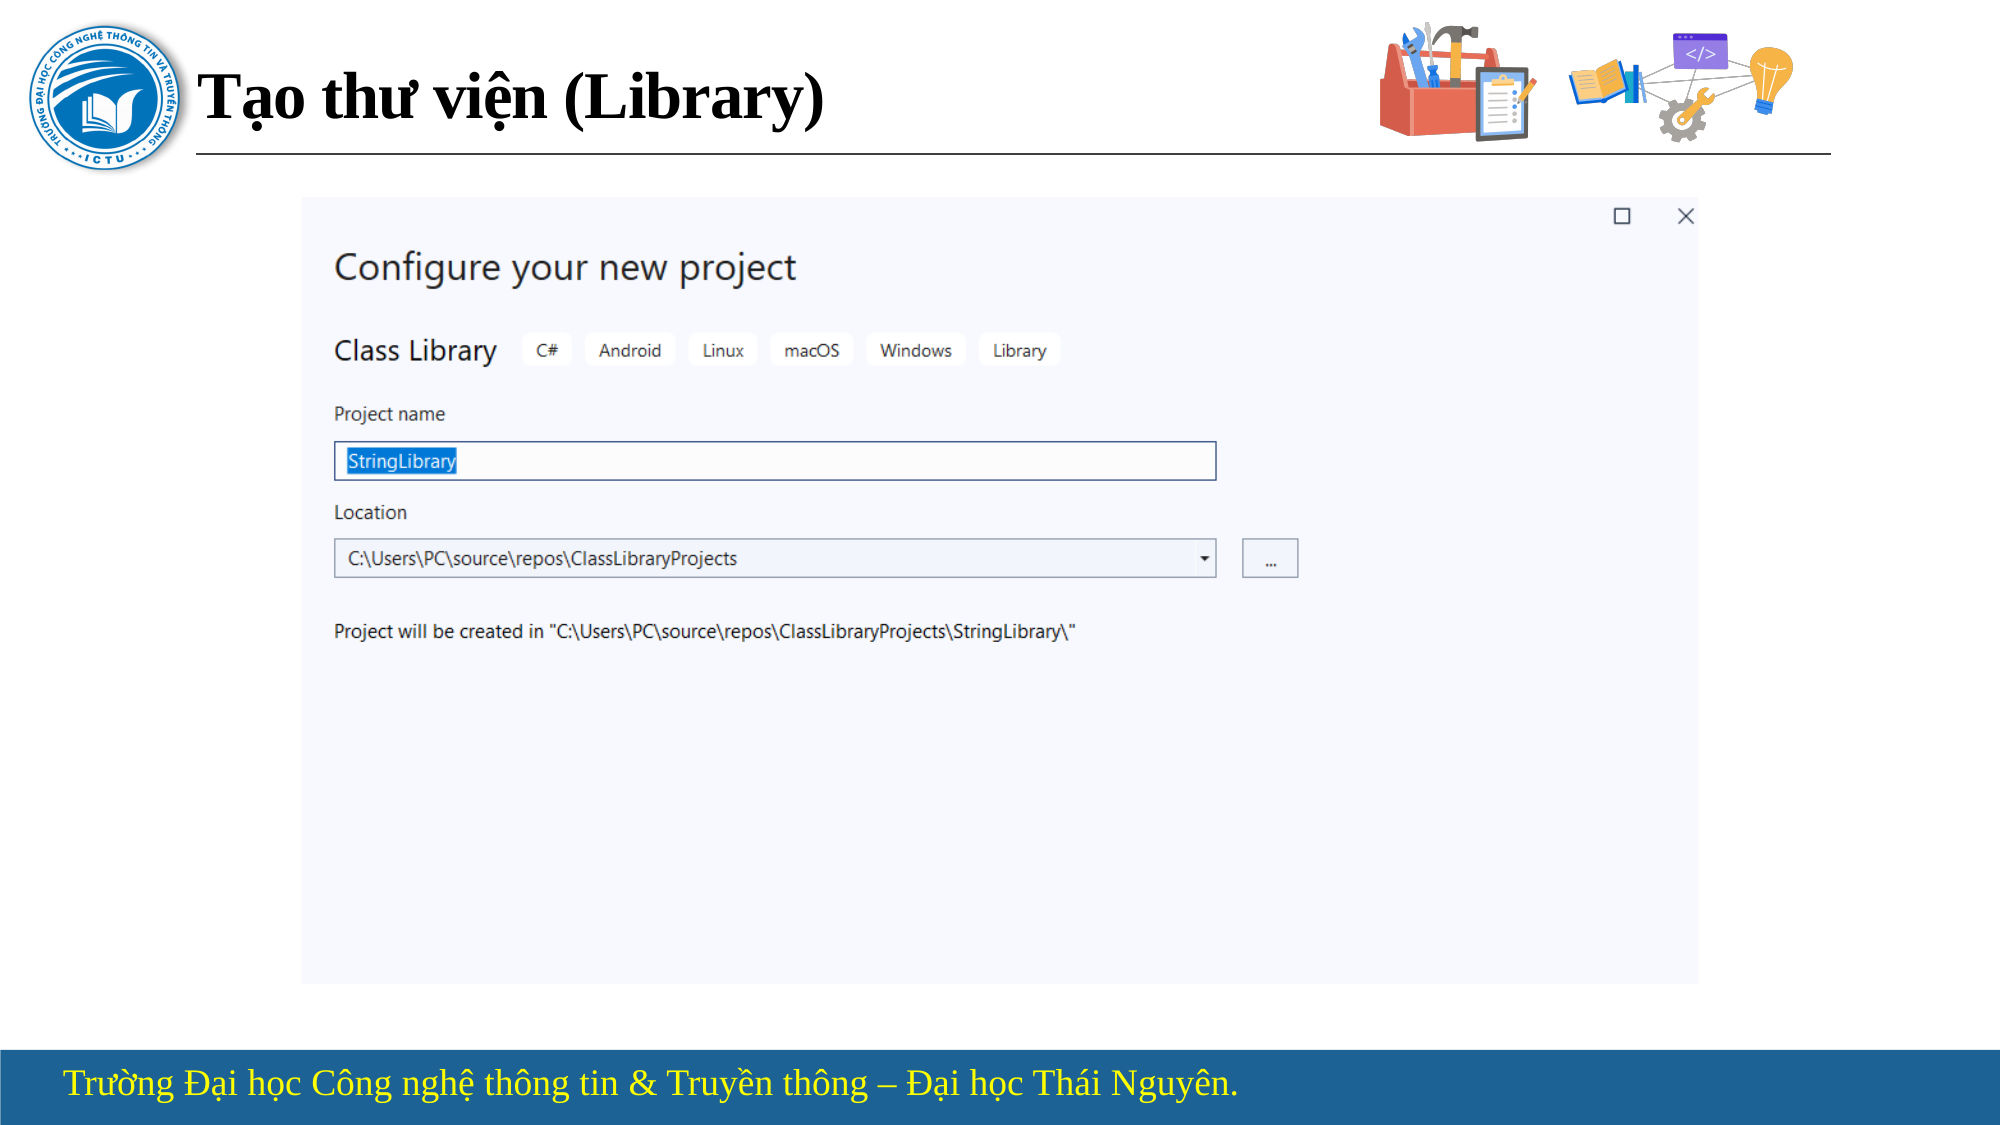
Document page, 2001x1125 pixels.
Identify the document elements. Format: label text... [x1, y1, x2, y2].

title Tạo thư viện (Library) [192, 47, 1273, 149]
text_box Trường Đại học Công nghệ thông tin & Truyền thông – Đại học Thái Nguyên. [48, 1050, 1970, 1111]
picture [27, 24, 181, 171]
picture [1276, 0, 1844, 171]
picture [301, 197, 1699, 984]
